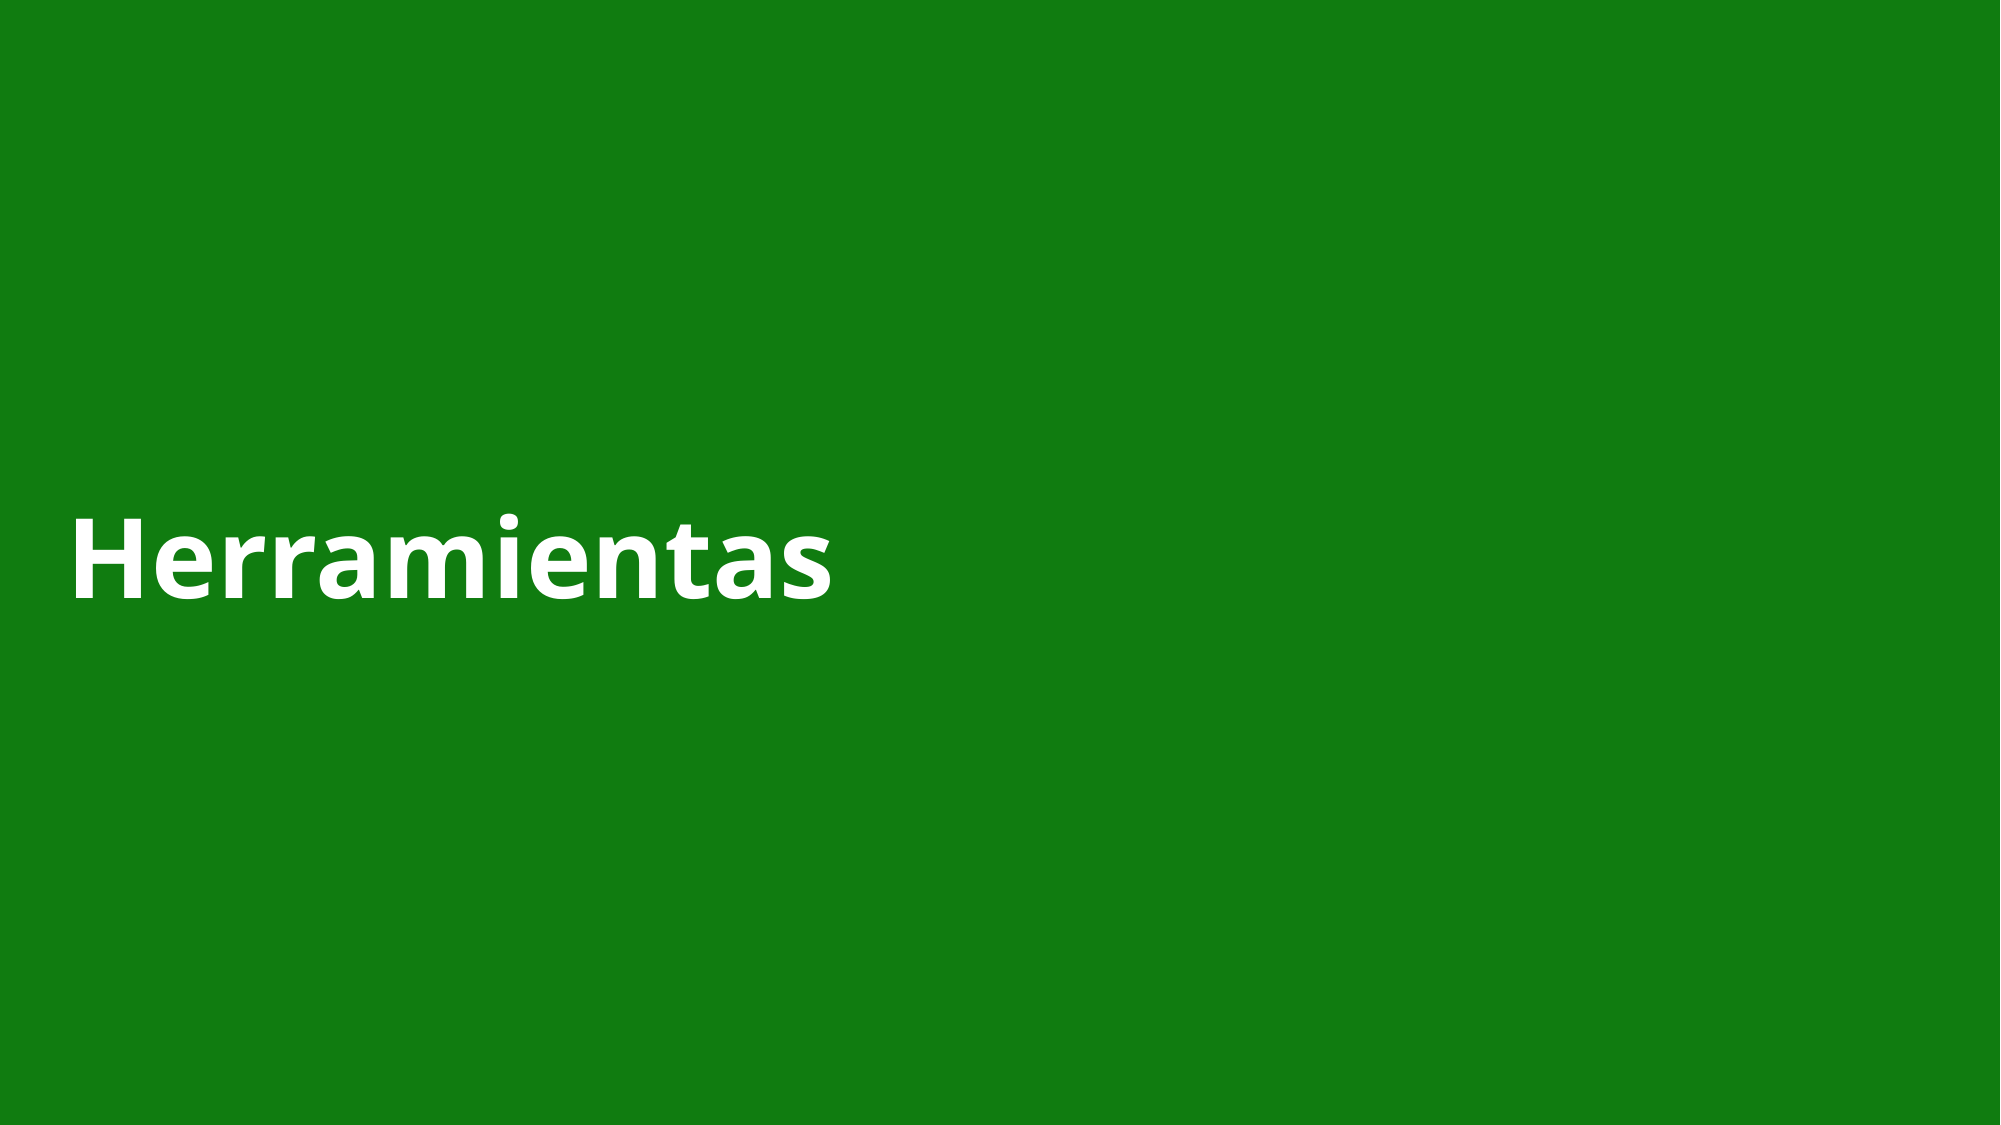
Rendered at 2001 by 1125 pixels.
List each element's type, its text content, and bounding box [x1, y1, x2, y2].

title Herramientas [44, 483, 1954, 642]
